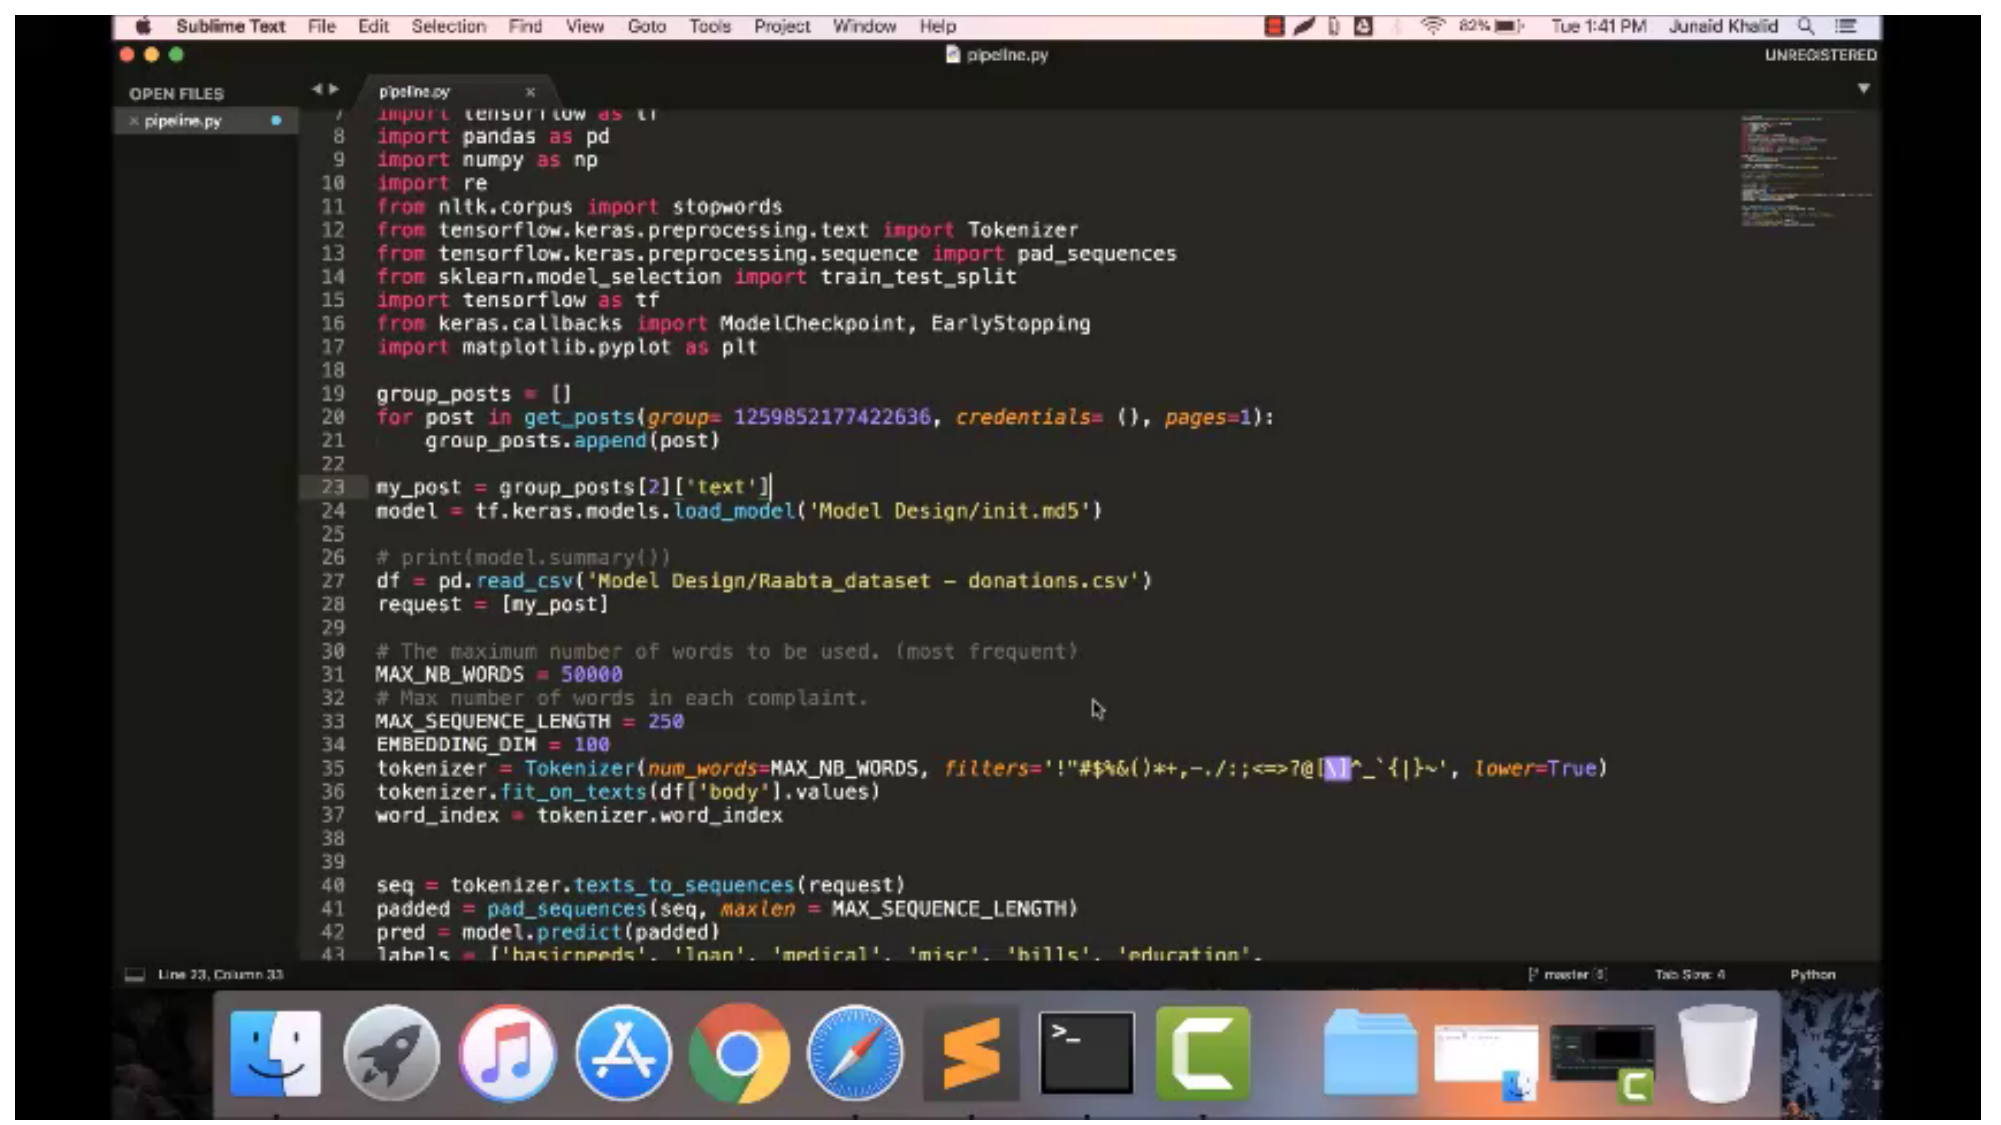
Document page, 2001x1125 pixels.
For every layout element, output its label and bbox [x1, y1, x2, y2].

text_box [15, 15, 1982, 1121]
